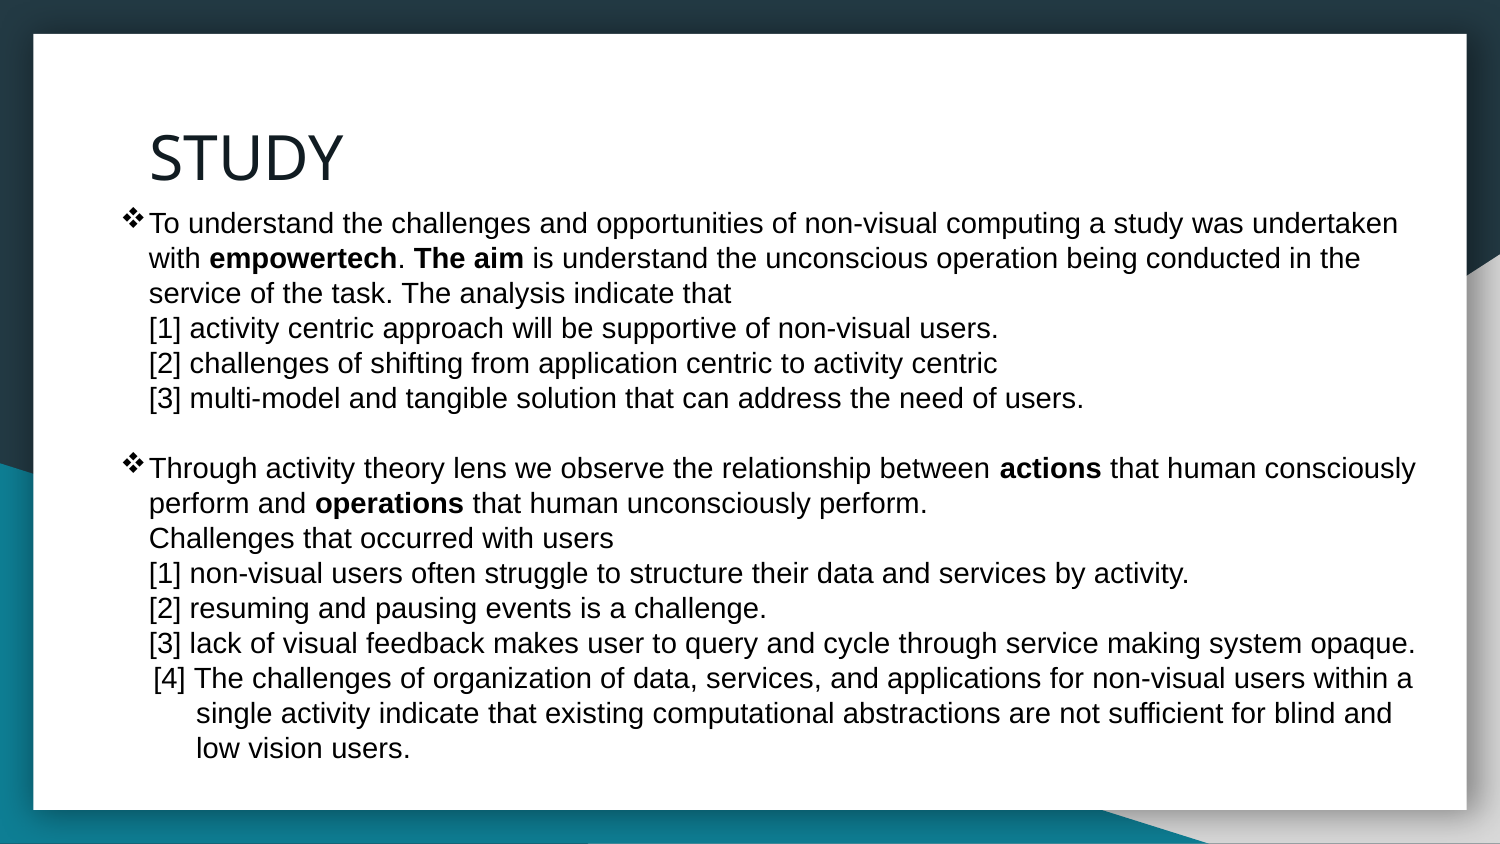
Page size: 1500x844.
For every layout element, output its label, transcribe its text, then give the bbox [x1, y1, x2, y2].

title STUDY [134, 102, 1189, 197]
text_box To understand the challenges and opportunities of non-visual computing a study was undertaken with empowertech. The aim is understand the unconscious operation being conducted in the service of the task. The analysis indicate that [1] activity centric approach will be supportive of non-visual users. [2] challenges of shifting from application centric to activity centric [3] multi-model and tangible solution that can address the need of users. Through activity theory lens we observe the relationship between actions that human consciously perform and operations that human unconsciously perform. Challenges that occurred with users [1] non-visual users often struggle to structure their data and services by activity. [2] resuming and pausing events is a challenge. [3] lack of visual feedback makes user to query and cycle through service making system opaque. [4] The challenges of organization of data, services, and applications for non-visual users within a single activity indicate that existing computational abstractions are not sufficient for blind and low vision users. [105, 197, 1440, 772]
